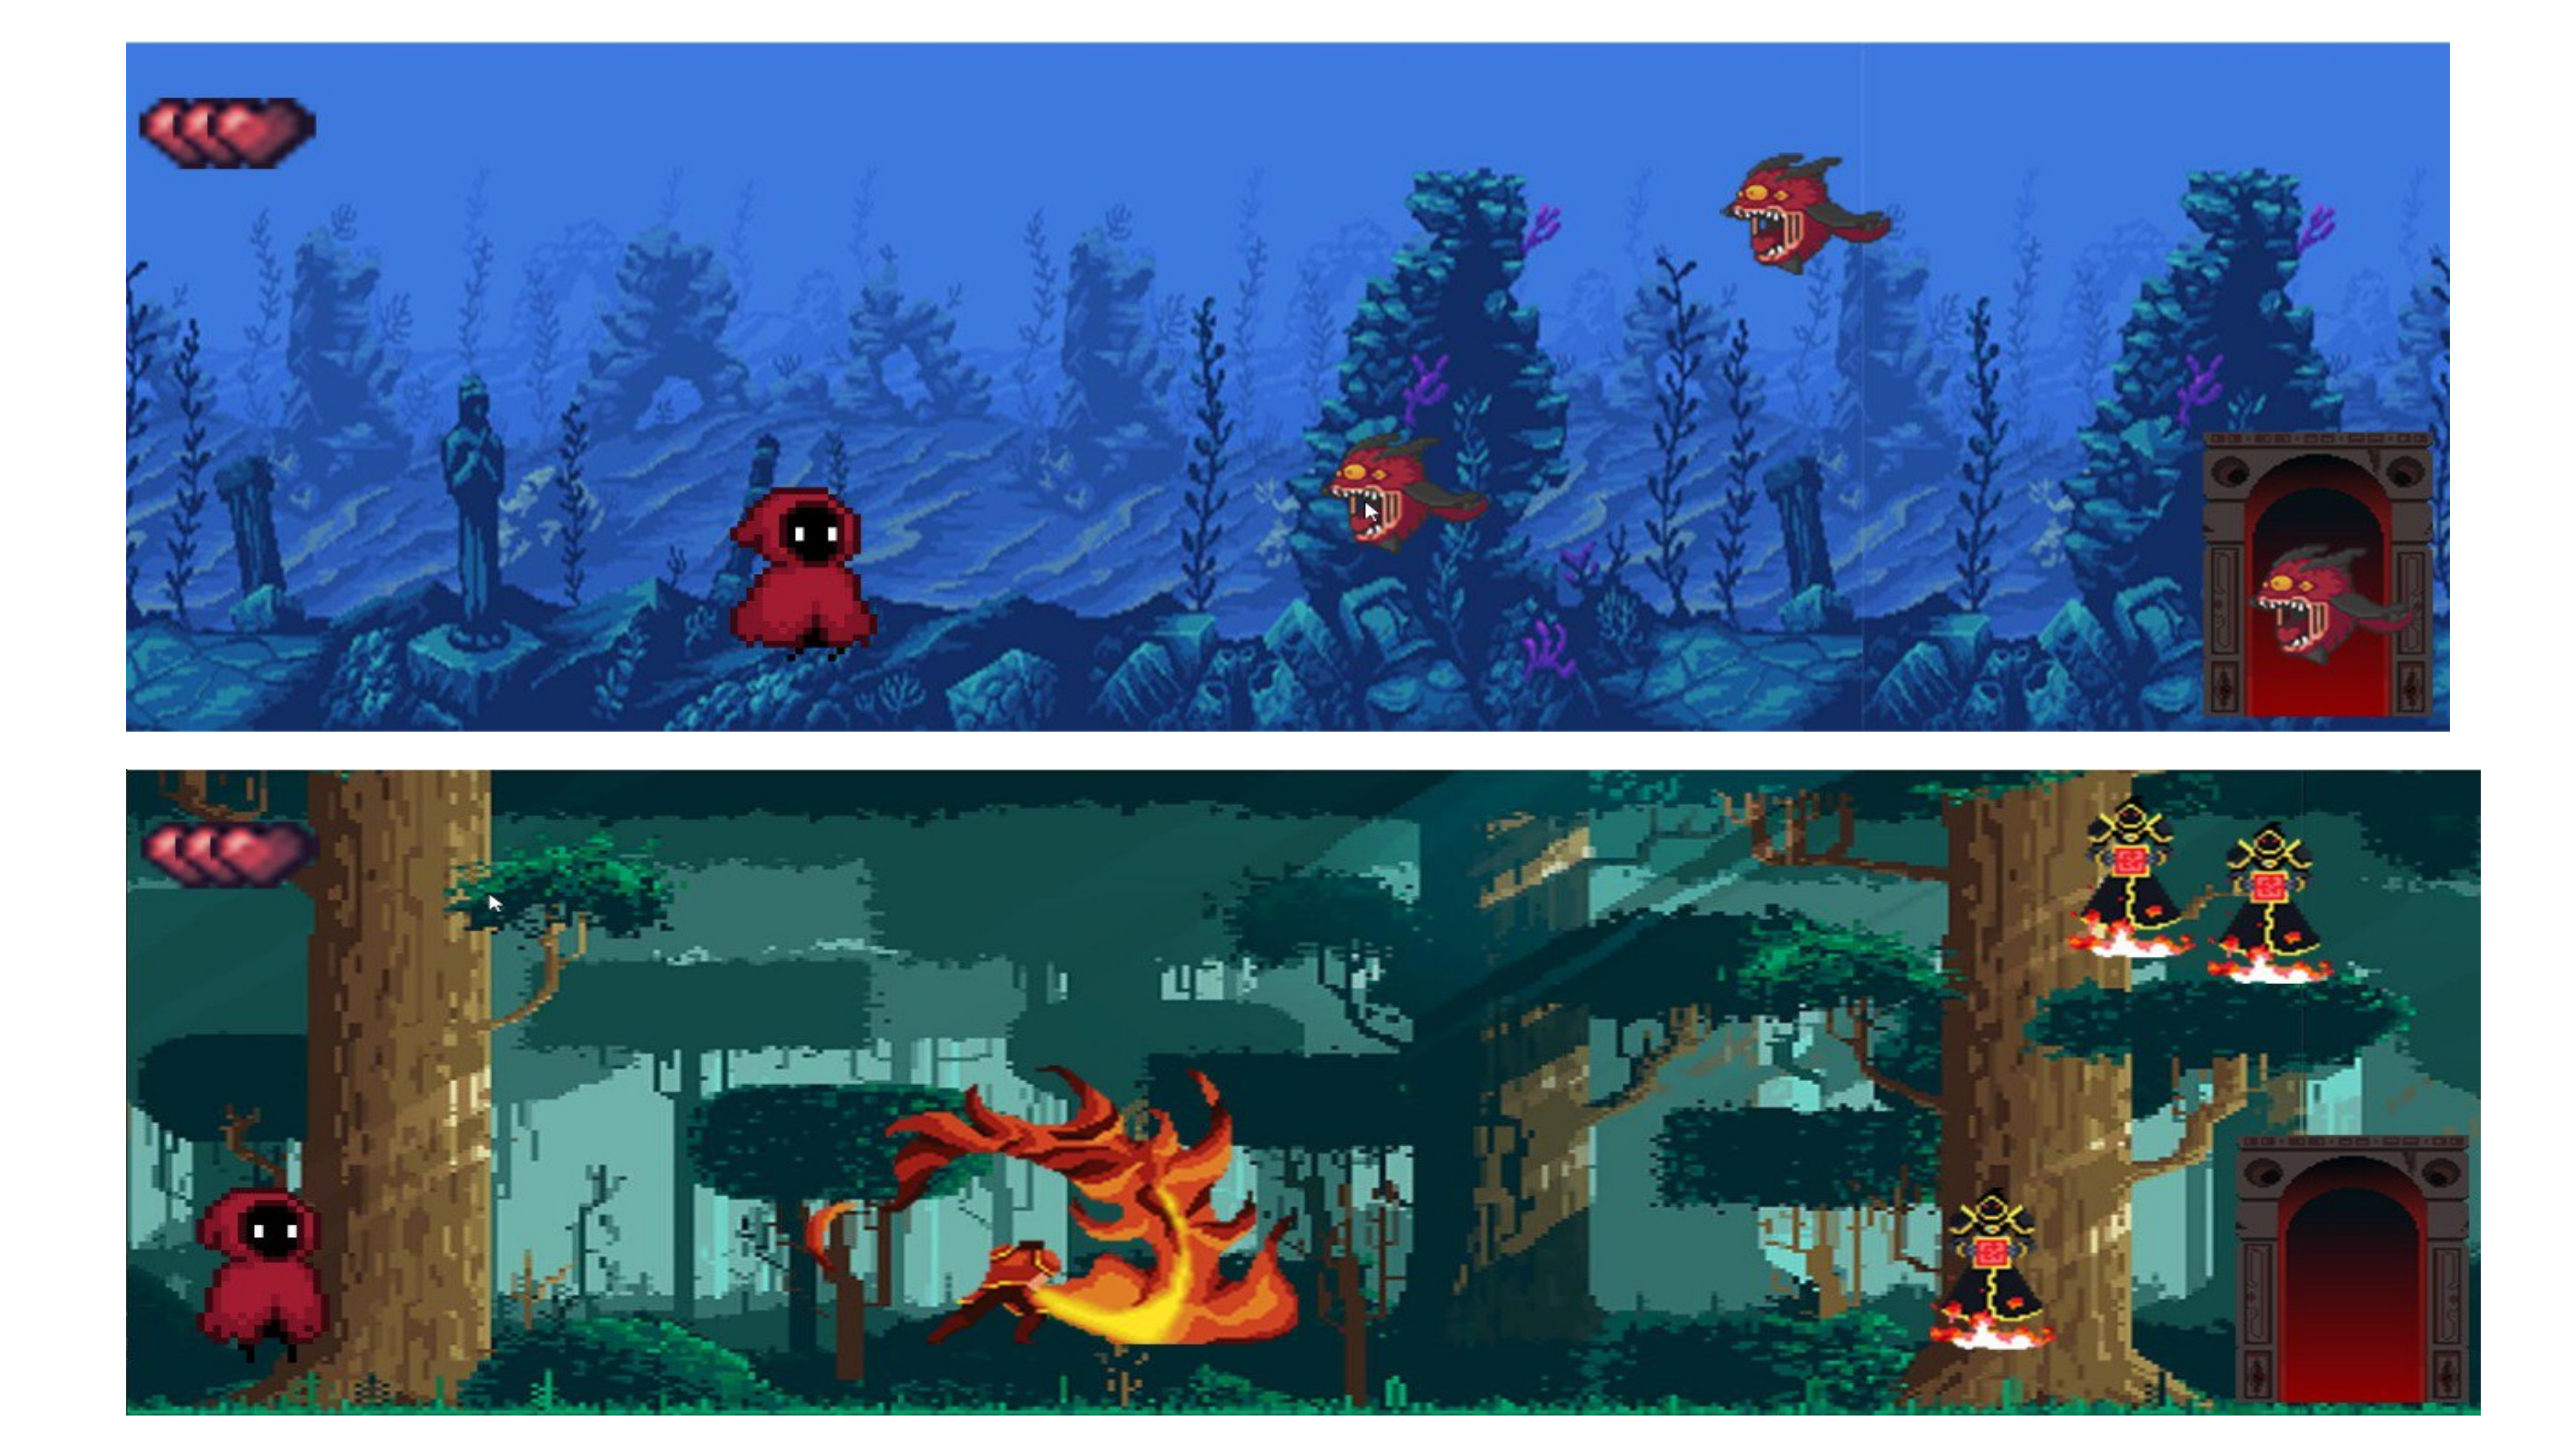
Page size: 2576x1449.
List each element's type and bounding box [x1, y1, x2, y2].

picture [126, 40, 2450, 732]
picture [126, 768, 2481, 1416]
